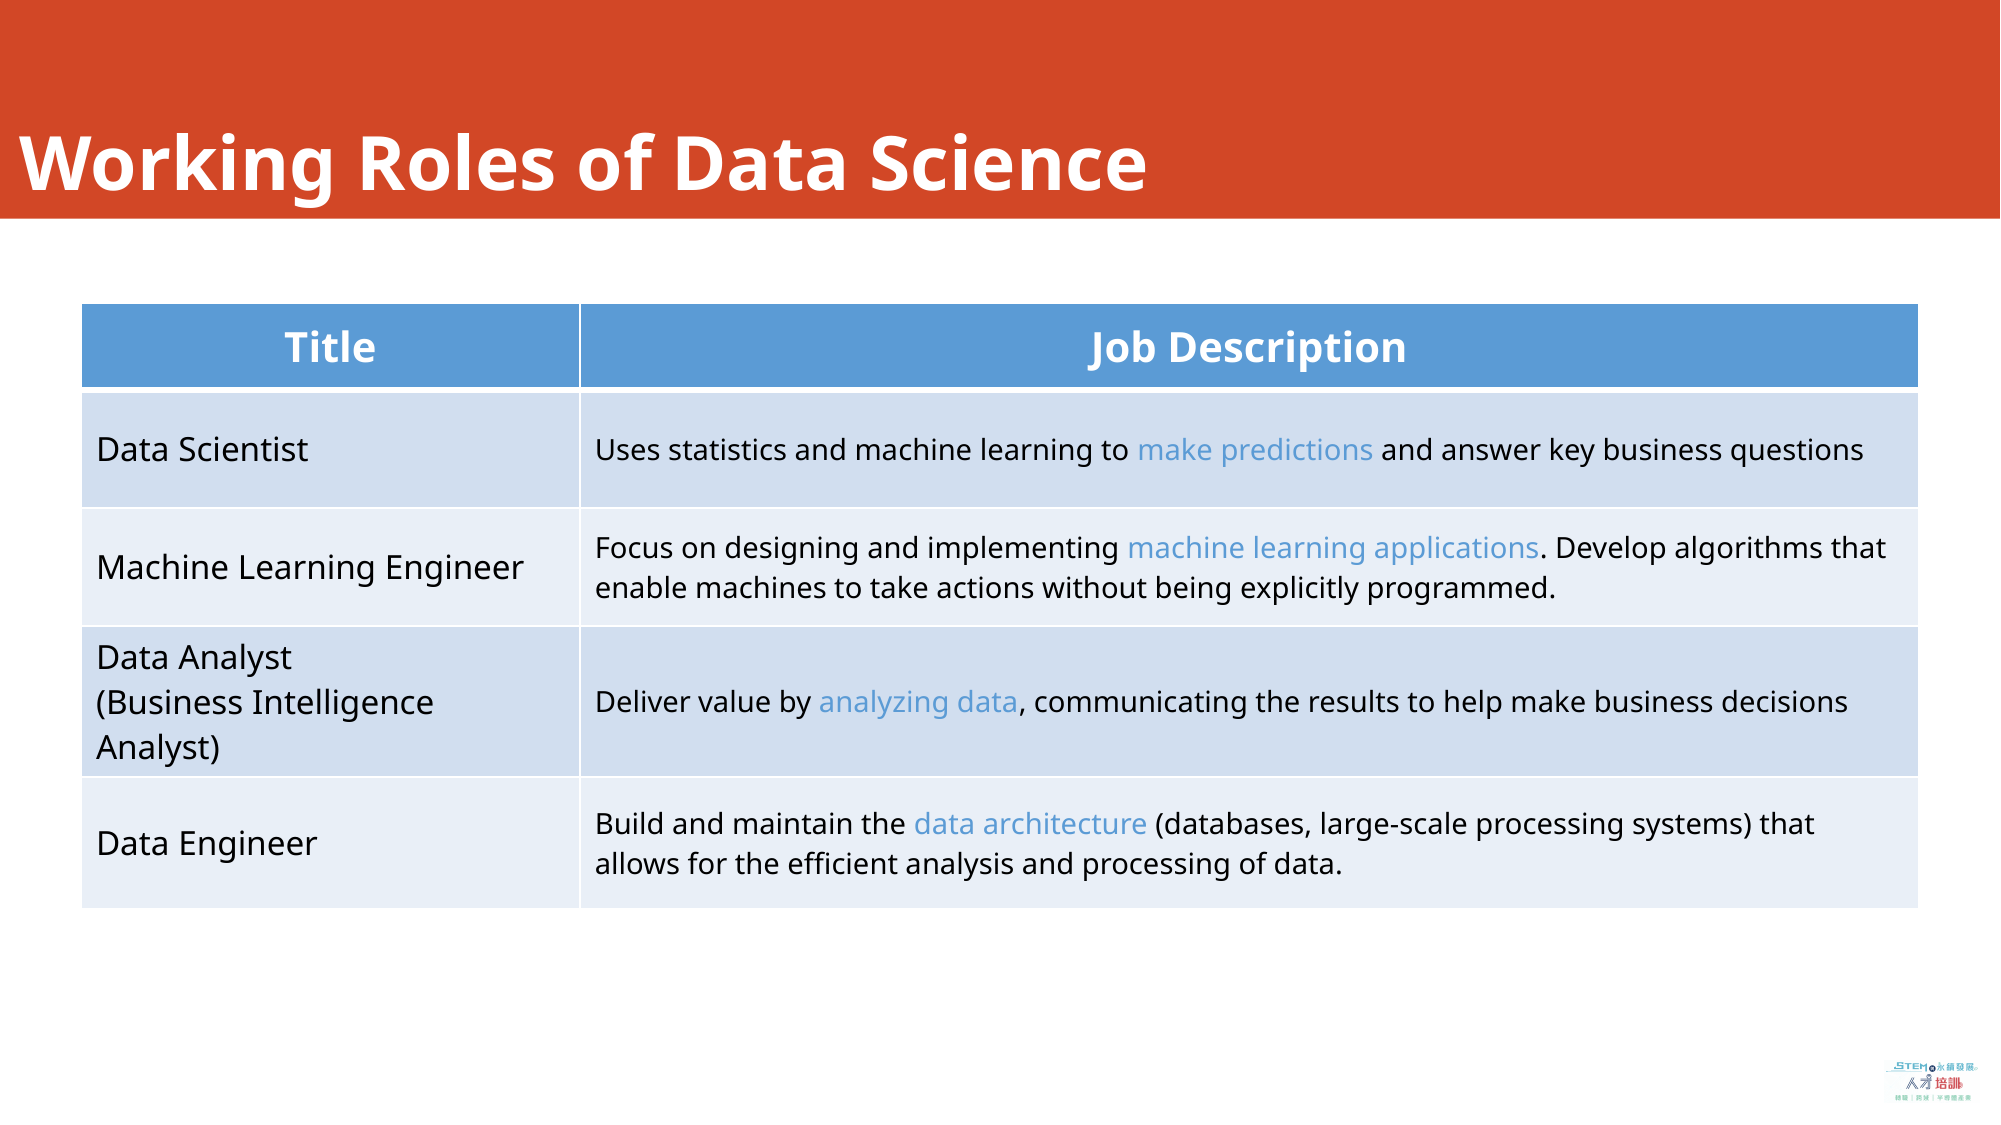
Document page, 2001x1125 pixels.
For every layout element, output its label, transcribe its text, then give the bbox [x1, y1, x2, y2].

picture [1884, 1060, 1980, 1103]
table_cell Data Engineer [82, 778, 579, 908]
table_cell Data Analyst (Business Intelligence Analyst) [82, 627, 579, 776]
table_cell Deliver value by analyzing data, communicating the results to help make business decisions [581, 627, 1918, 776]
table_cell Data Scientist [82, 393, 579, 507]
table_cell Uses statistics and machine learning to make predictions and answer key business questions [581, 393, 1918, 507]
table_cell Build and maintain the data architecture (databases, large-scale processing systems) that allows for the efficient analysis and processing of data. [581, 778, 1918, 908]
title Working Roles of Data Science [4, 15, 1769, 214]
table_cell Focus on designing and implementing machine learning applications. Develop algorithms that enable machines to take actions without being explicitly programmed. [581, 509, 1918, 625]
table_header Job Description [581, 304, 1918, 387]
table_cell Machine Learning Engineer [82, 509, 579, 625]
table_header Title [82, 304, 579, 387]
